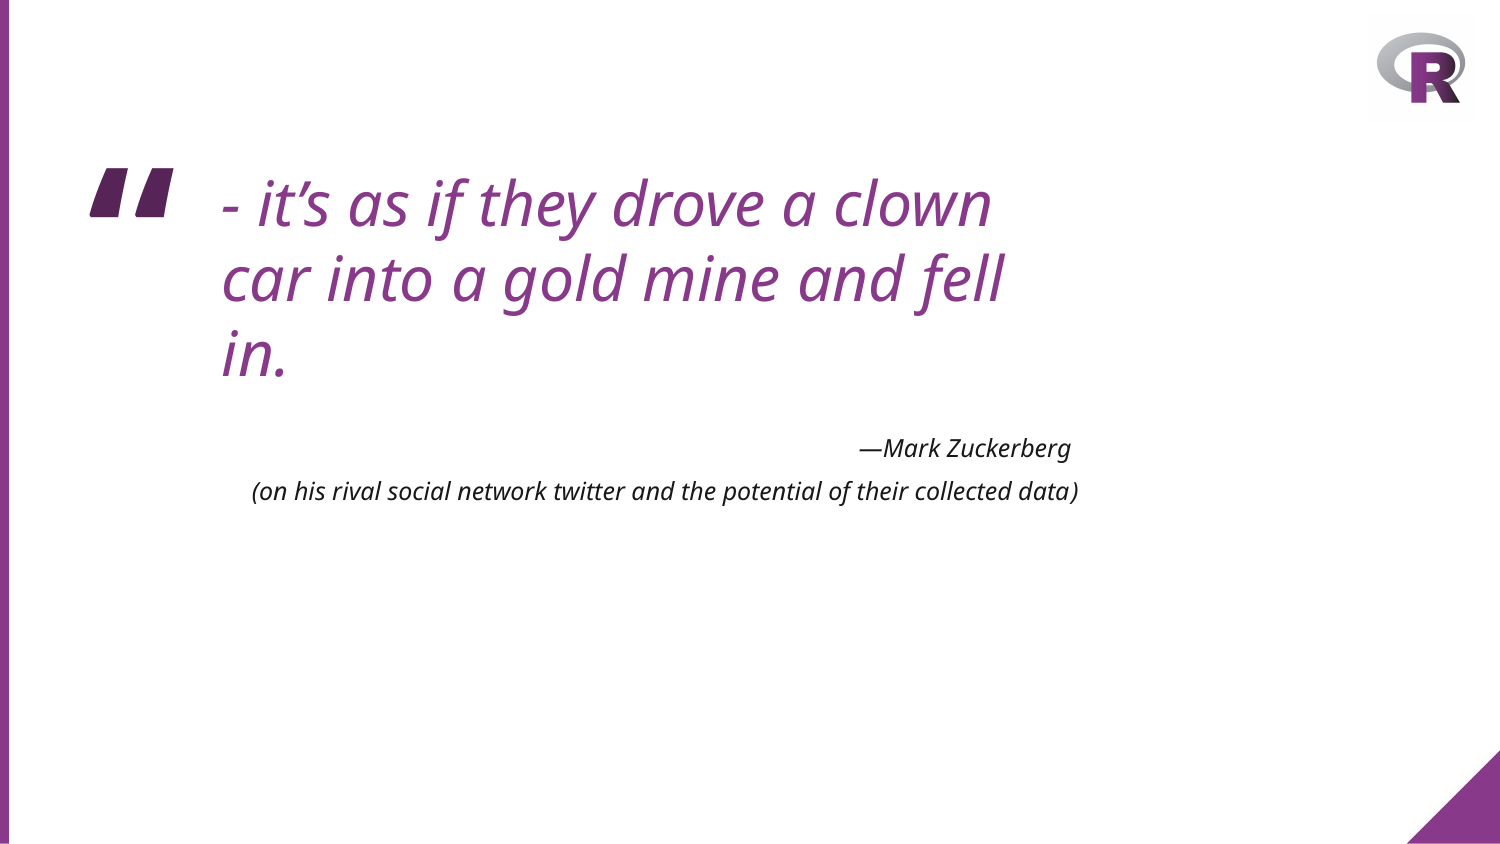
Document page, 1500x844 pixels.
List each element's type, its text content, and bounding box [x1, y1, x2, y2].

text_box —Mark Zuckerberg (on his rival social network twitter and the potential of their collected data) [206, 417, 1094, 495]
picture [1367, 14, 1475, 122]
list - it’s as if they drove a clown car into a gold mine and fell in. [206, 148, 1094, 417]
